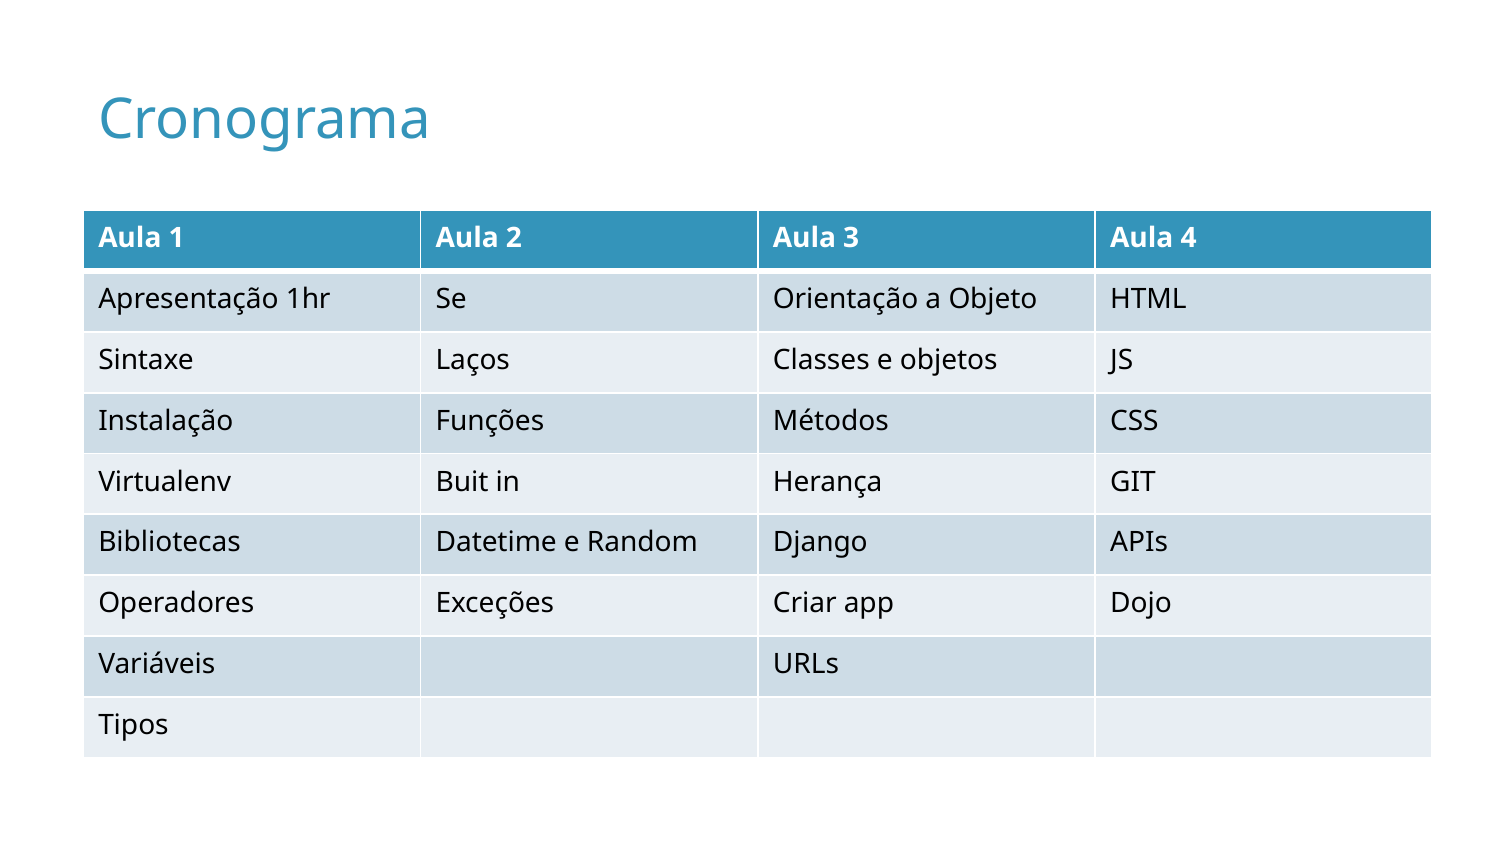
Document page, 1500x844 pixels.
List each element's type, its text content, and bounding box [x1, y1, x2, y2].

table_header Aula 3 [759, 211, 1094, 268]
table_cell Django [759, 515, 1094, 574]
table_cell Operadores [84, 576, 420, 635]
table_cell Tipos [84, 698, 420, 757]
table_cell Bibliotecas [84, 515, 420, 574]
table_cell Orientação a Objeto [759, 274, 1094, 331]
table_cell URLs [759, 637, 1094, 696]
table_cell Buit in [421, 454, 757, 513]
table_header Aula 4 [1096, 211, 1431, 268]
table_cell HTML [1096, 274, 1431, 331]
table_cell Variáveis [84, 637, 420, 696]
table_cell GIT [1096, 454, 1431, 513]
table_cell [759, 698, 1094, 757]
title Cronograma [83, 75, 1141, 209]
table_cell Classes e objetos [759, 333, 1094, 392]
table_cell [421, 637, 757, 696]
table_cell [421, 698, 757, 757]
table_cell Virtualenv [84, 454, 420, 513]
table_cell Se [421, 274, 757, 331]
table_header Aula 1 [84, 211, 420, 268]
table_cell Apresentação 1hr [84, 274, 420, 331]
table_cell JS [1096, 333, 1431, 392]
table_cell Herança [759, 454, 1094, 513]
table_cell CSS [1096, 394, 1431, 453]
table_cell Exceções [421, 576, 757, 635]
table_cell Dojo [1096, 576, 1431, 635]
table_cell Criar app [759, 576, 1094, 635]
table_cell [1096, 637, 1431, 696]
table_cell Funções [421, 394, 757, 453]
table_cell Datetime e Random [421, 515, 757, 574]
table_cell APIs [1096, 515, 1431, 574]
table_cell Instalação [84, 394, 420, 453]
table_cell [1096, 698, 1431, 757]
table_header Aula 2 [421, 211, 757, 268]
table_cell Sintaxe [84, 333, 420, 392]
table_cell Métodos [759, 394, 1094, 453]
table_cell Laços [421, 333, 757, 392]
